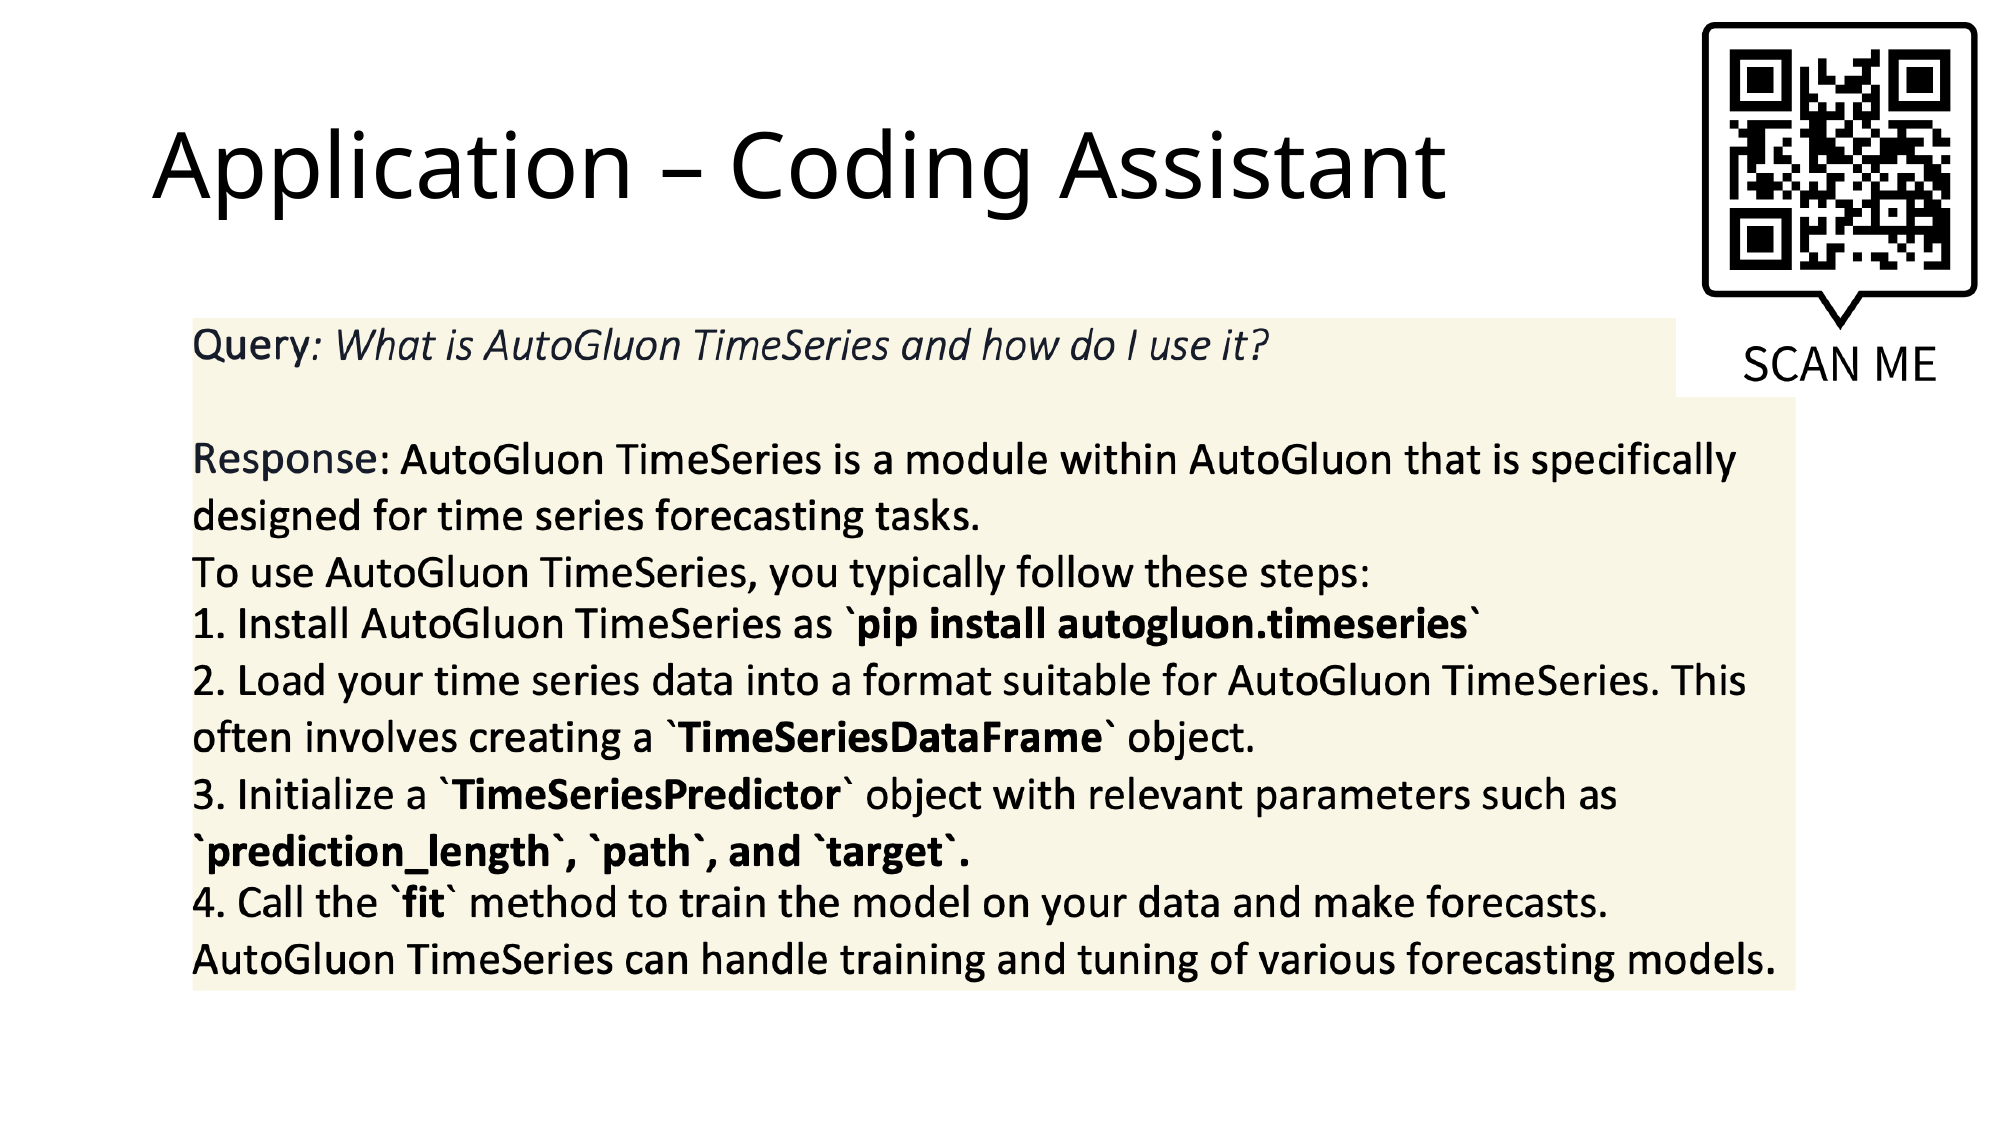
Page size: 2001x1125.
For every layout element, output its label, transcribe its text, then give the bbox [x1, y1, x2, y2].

title Application – Coding Assistant [137, 59, 1676, 278]
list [179, 299, 1821, 1014]
picture [1676, 0, 2000, 398]
